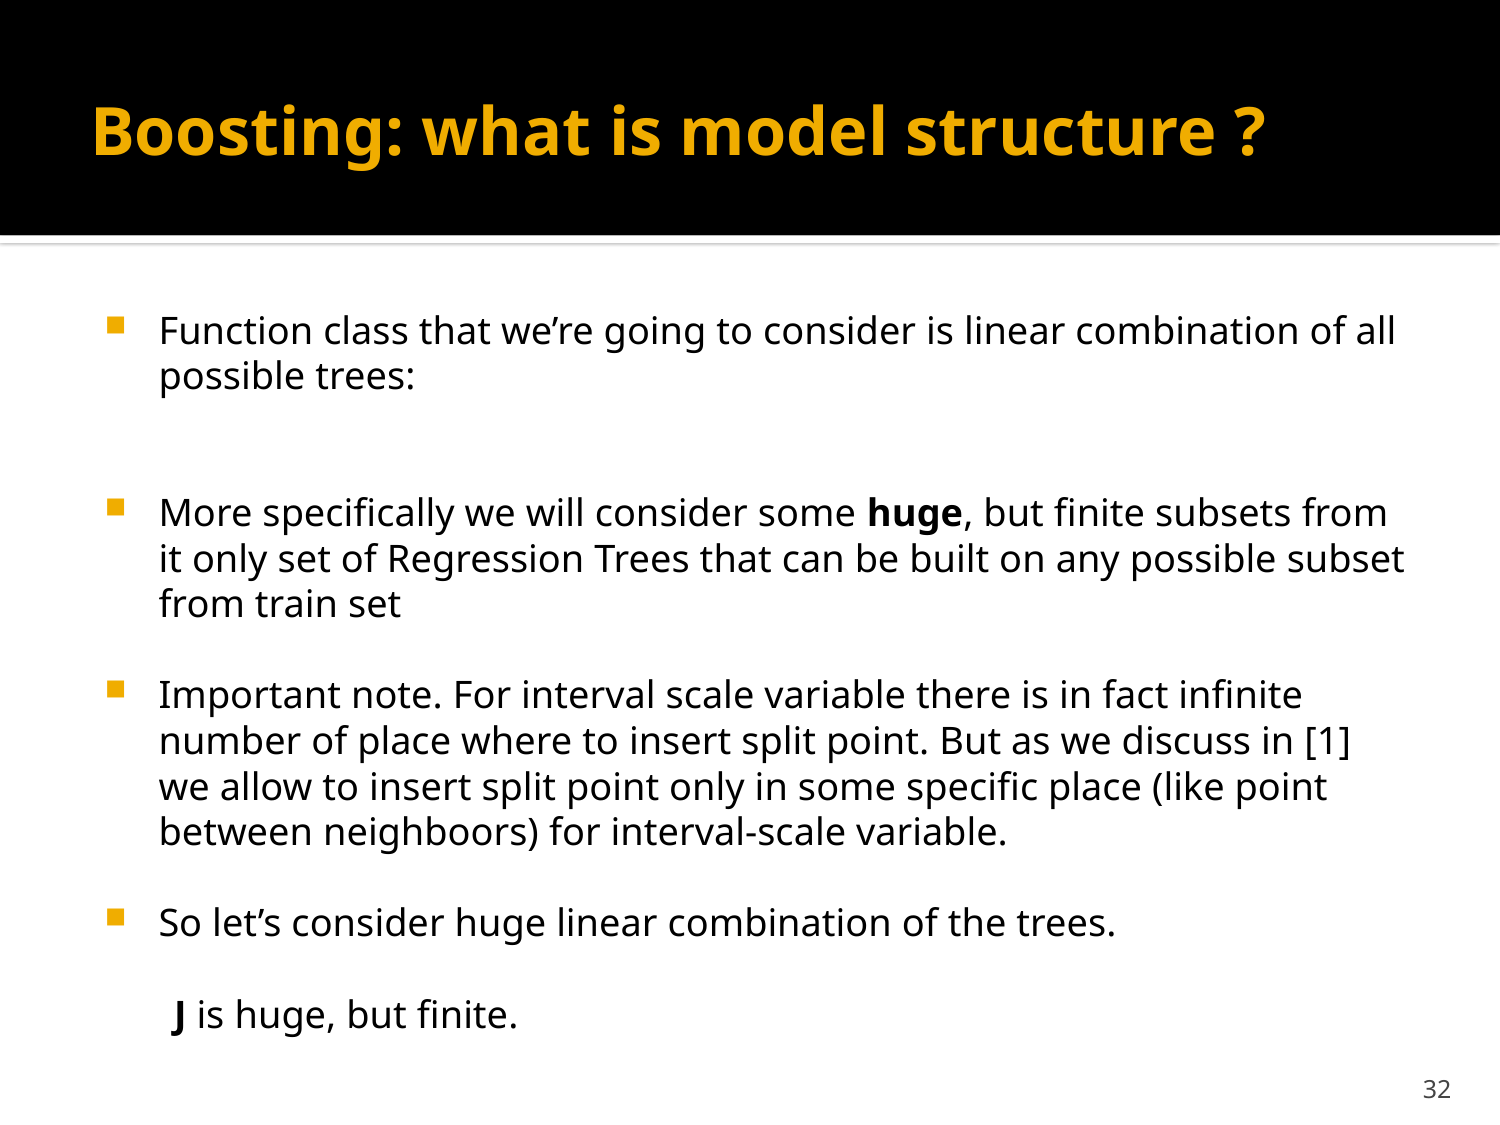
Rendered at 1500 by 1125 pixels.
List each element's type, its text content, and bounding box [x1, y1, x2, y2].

slide_number 32 [1345, 1062, 1467, 1108]
title Boosting: what is model structure ? [75, 25, 1425, 231]
